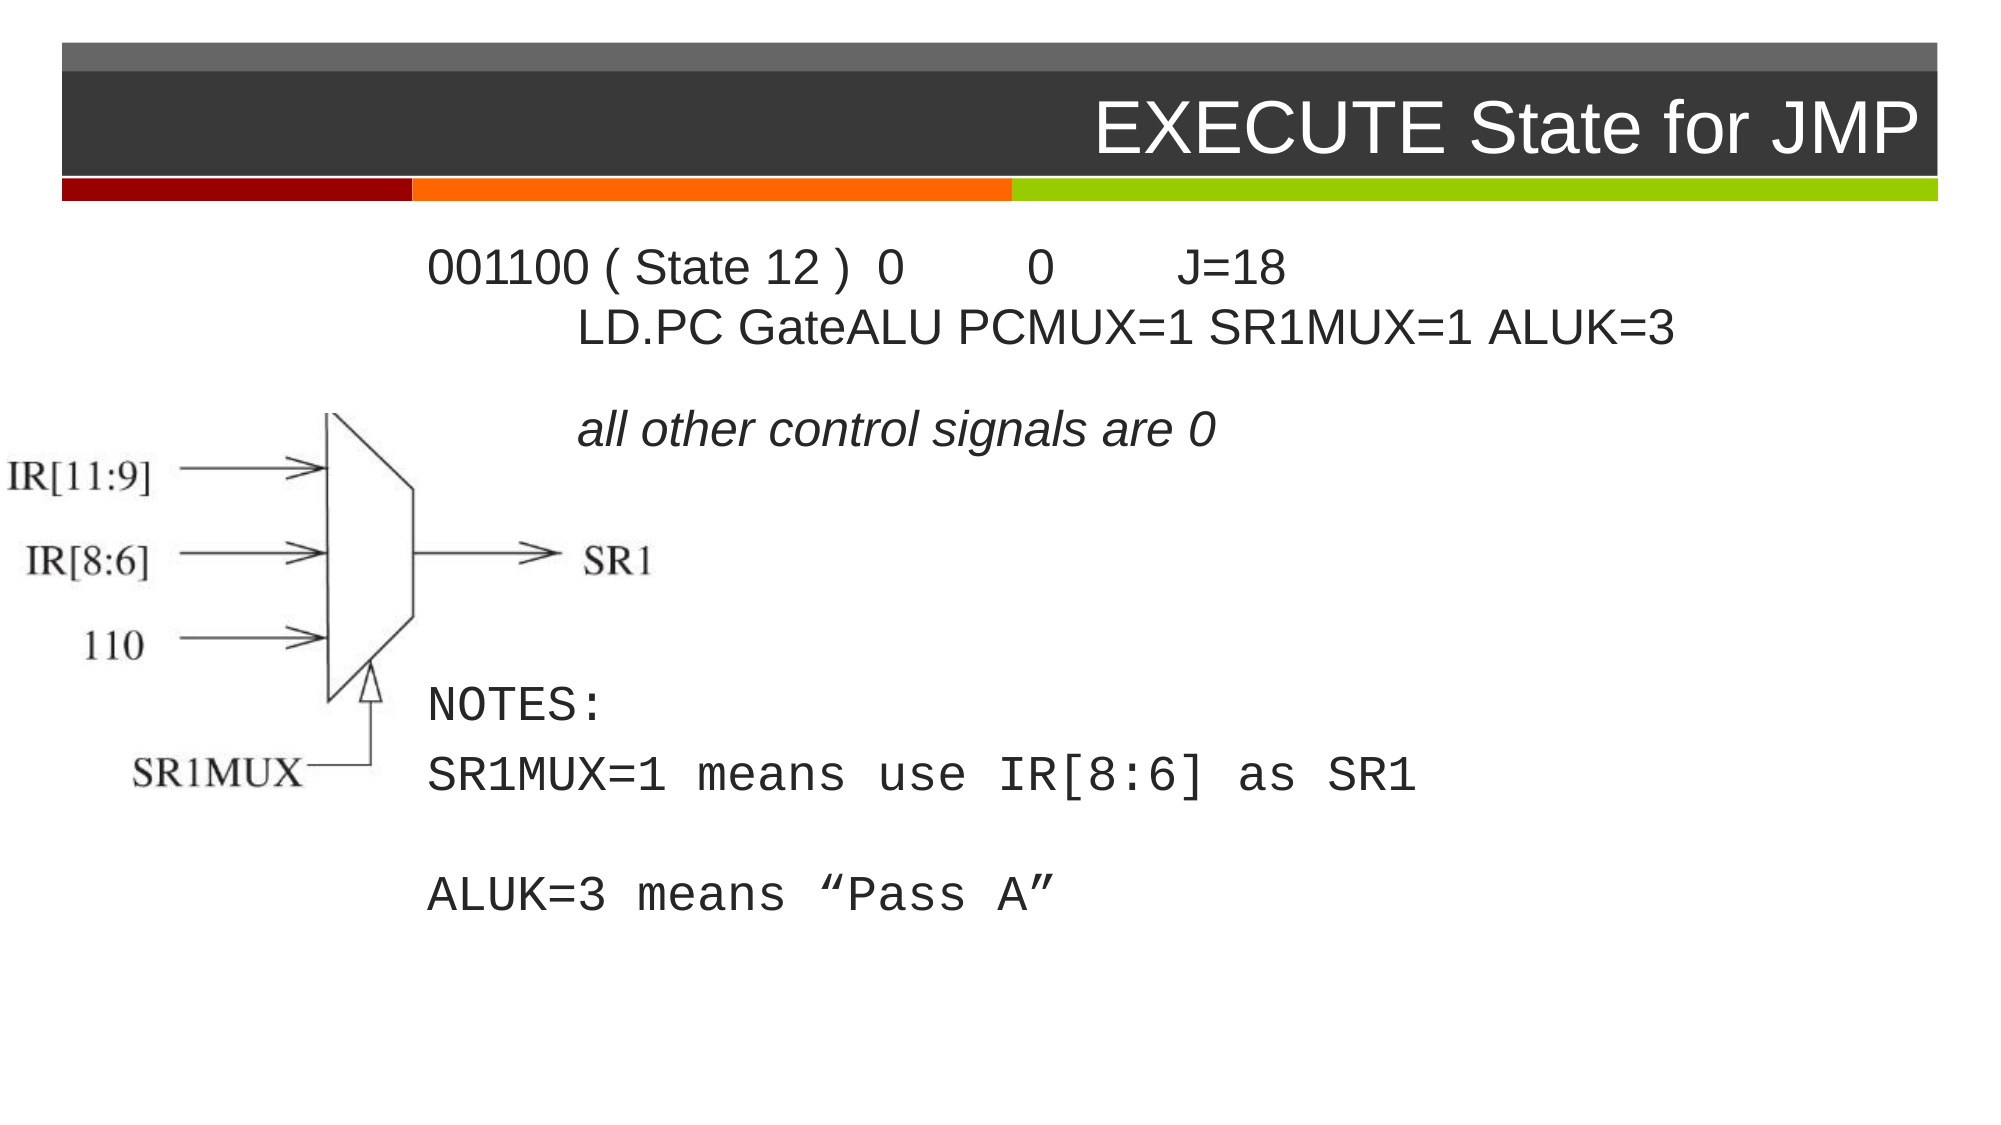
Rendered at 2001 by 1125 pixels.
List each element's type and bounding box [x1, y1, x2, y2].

list [412, 227, 1800, 1031]
picture [0, 412, 705, 846]
title [62, 71, 1938, 176]
